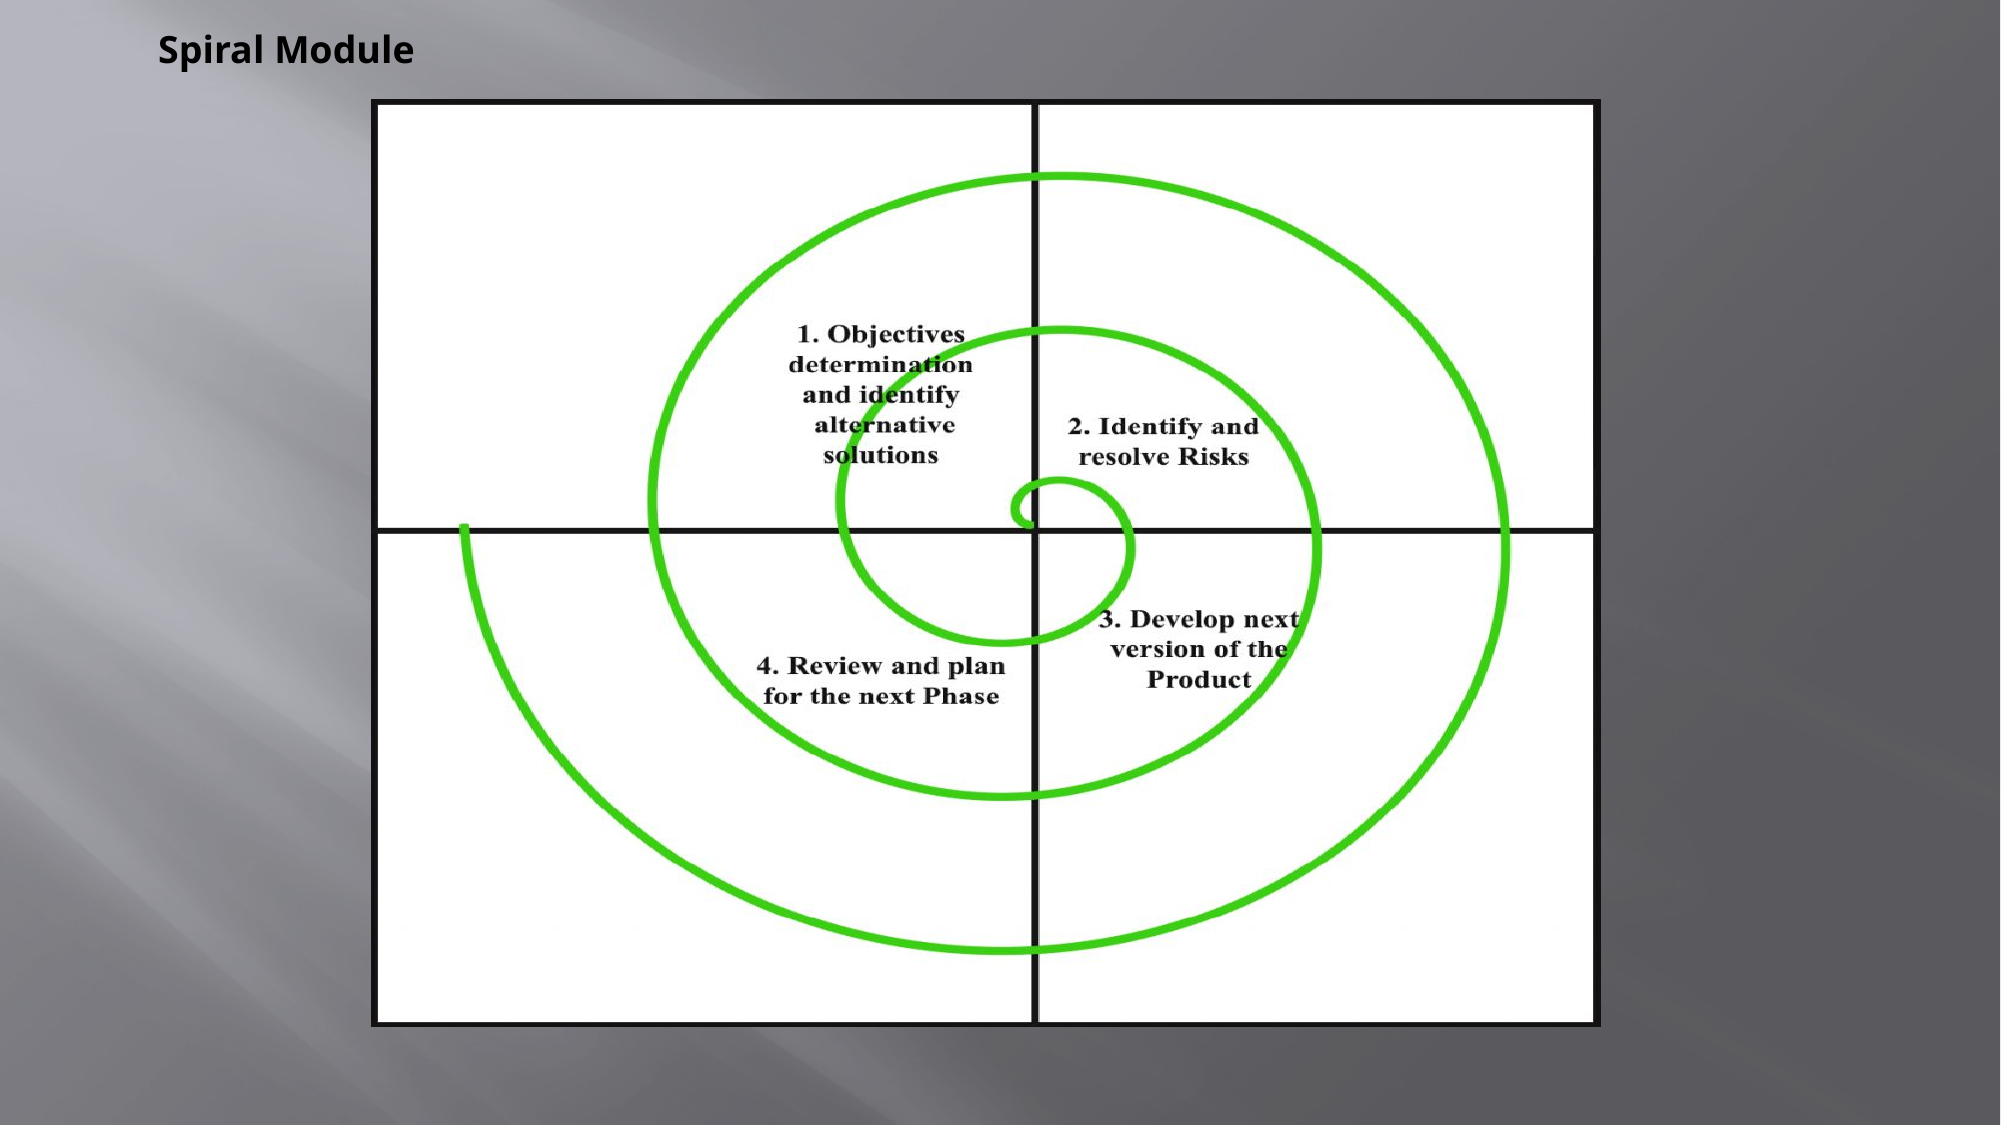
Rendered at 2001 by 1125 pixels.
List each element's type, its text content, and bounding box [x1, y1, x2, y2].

picture [371, 99, 1601, 1027]
text_box Spiral Module [143, 18, 430, 79]
